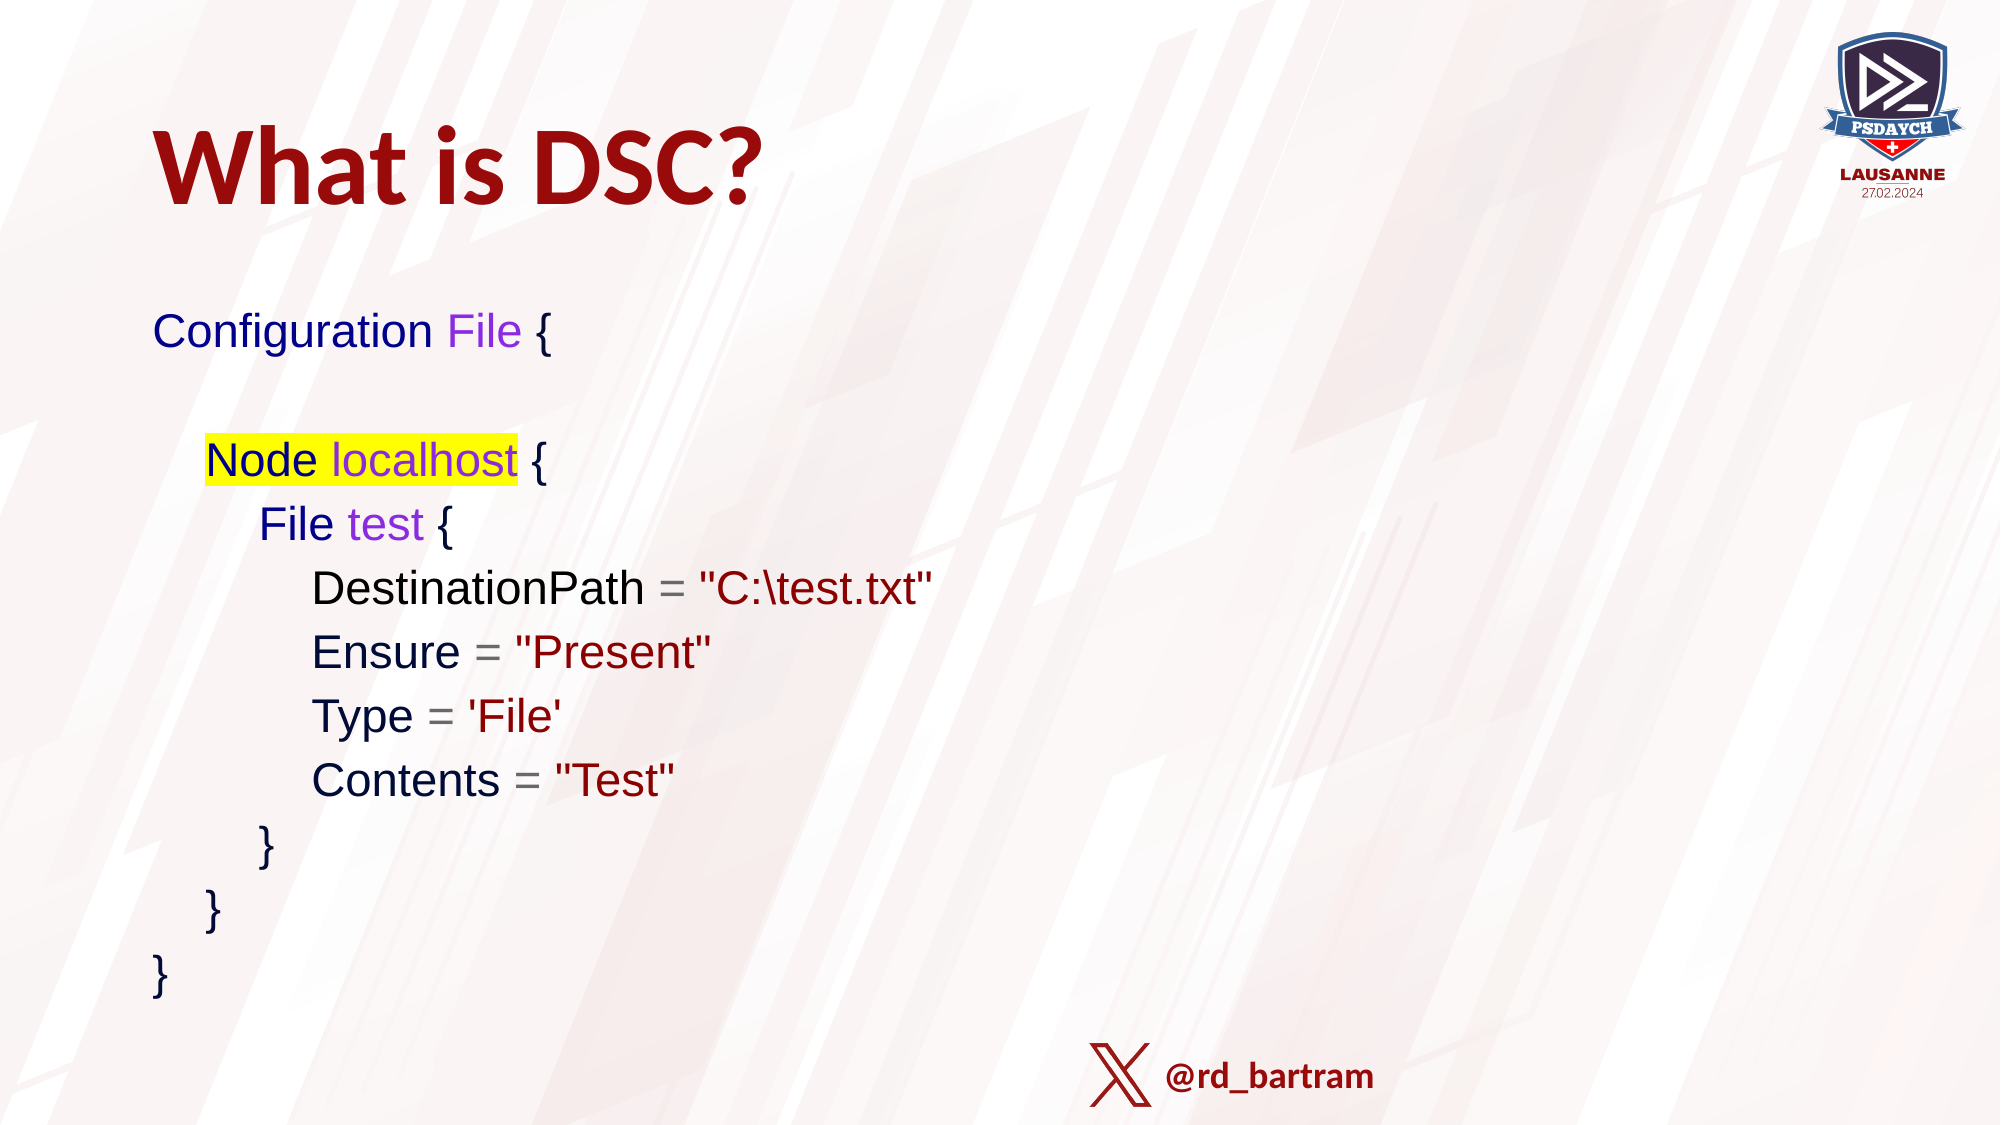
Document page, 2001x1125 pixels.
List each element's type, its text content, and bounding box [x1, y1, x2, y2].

list Configuration File { Node localhost { File test { DestinationPath = "C:\test.txt" Ensure = "Present" Type = 'File' Contents = "Test" } } } [137, 299, 1863, 1014]
title What is DSC? [137, 59, 1735, 278]
picture [0, 0, 2000, 1125]
